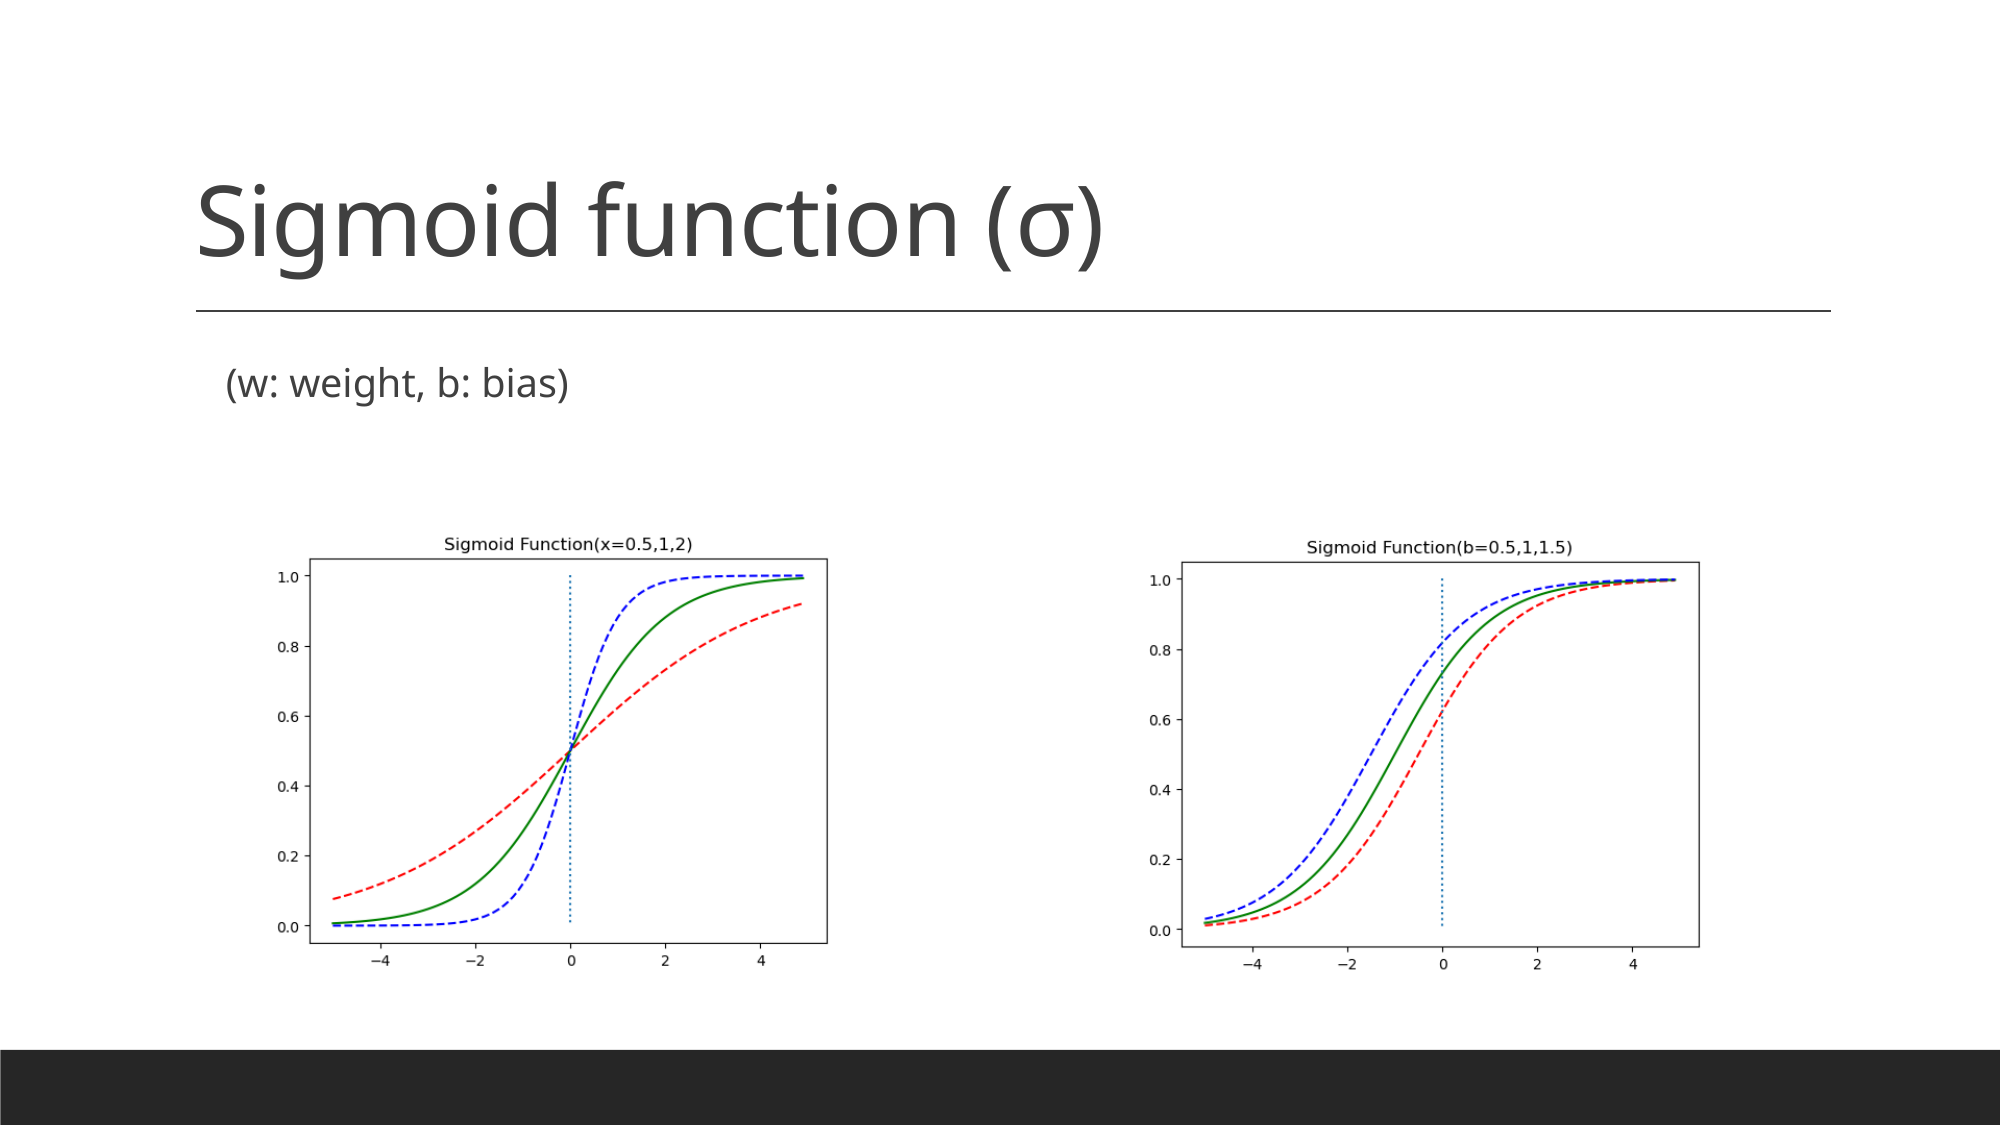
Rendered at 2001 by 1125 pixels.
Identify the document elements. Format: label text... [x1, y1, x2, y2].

picture [1142, 536, 1748, 984]
title Sigmoid function (σ) [180, 47, 1830, 285]
picture [252, 536, 858, 984]
